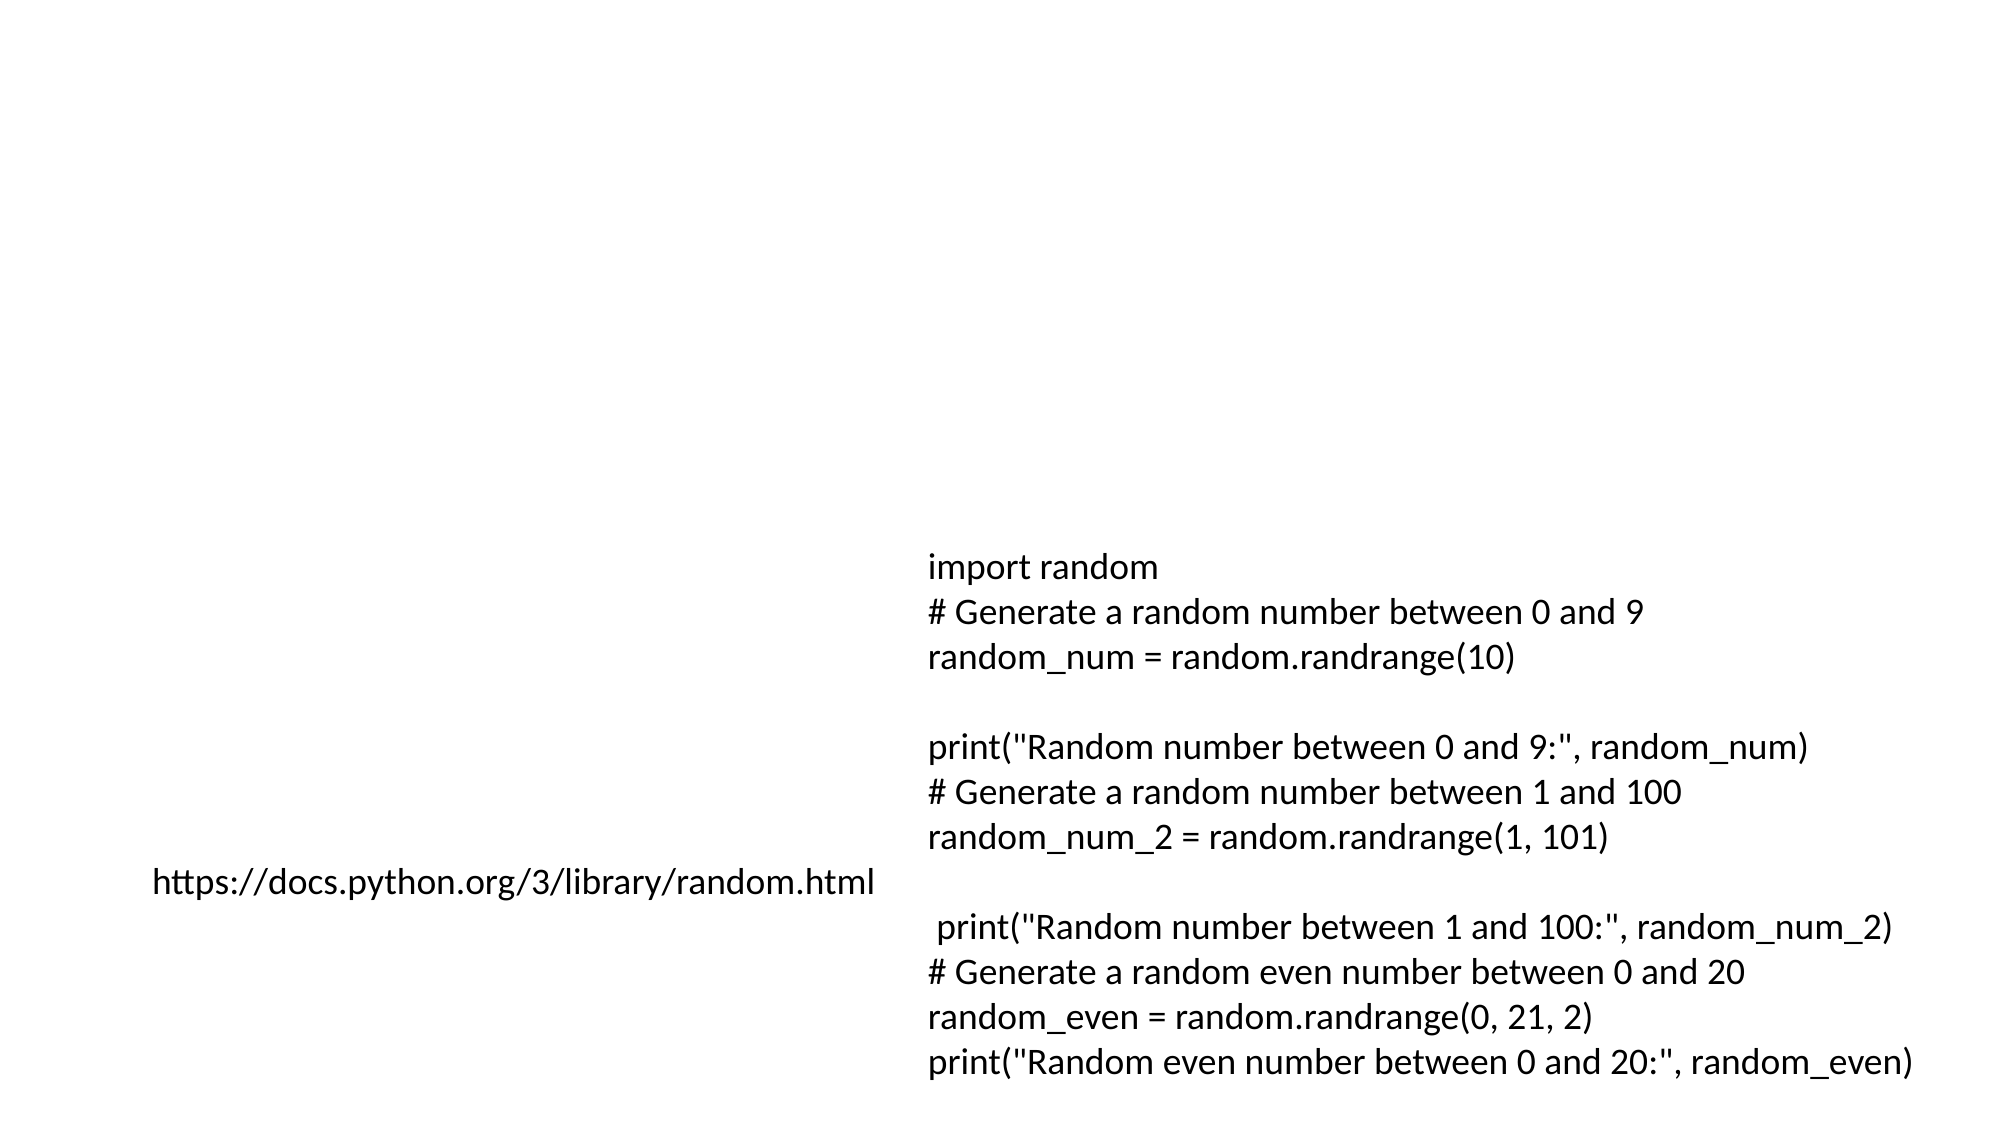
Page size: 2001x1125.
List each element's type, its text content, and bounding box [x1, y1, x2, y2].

text_box https://docs.python.org/3/library/random.html [137, 850, 913, 910]
text_box import random # Generate a random number between 0 and 9 random_num = random.randrange(10) print("Random number between 0 and 9:", random_num) # Generate a random number between 1 and 100 random_num_2 = random.randrange(1, 101) print("Random number between 1 and 100:", random_num_2) # Generate a random even number between 0 and 20 random_even = random.randrange(0, 21, 2) print("Random even number between 0 and 20:", random_even) [913, 535, 1964, 1090]
